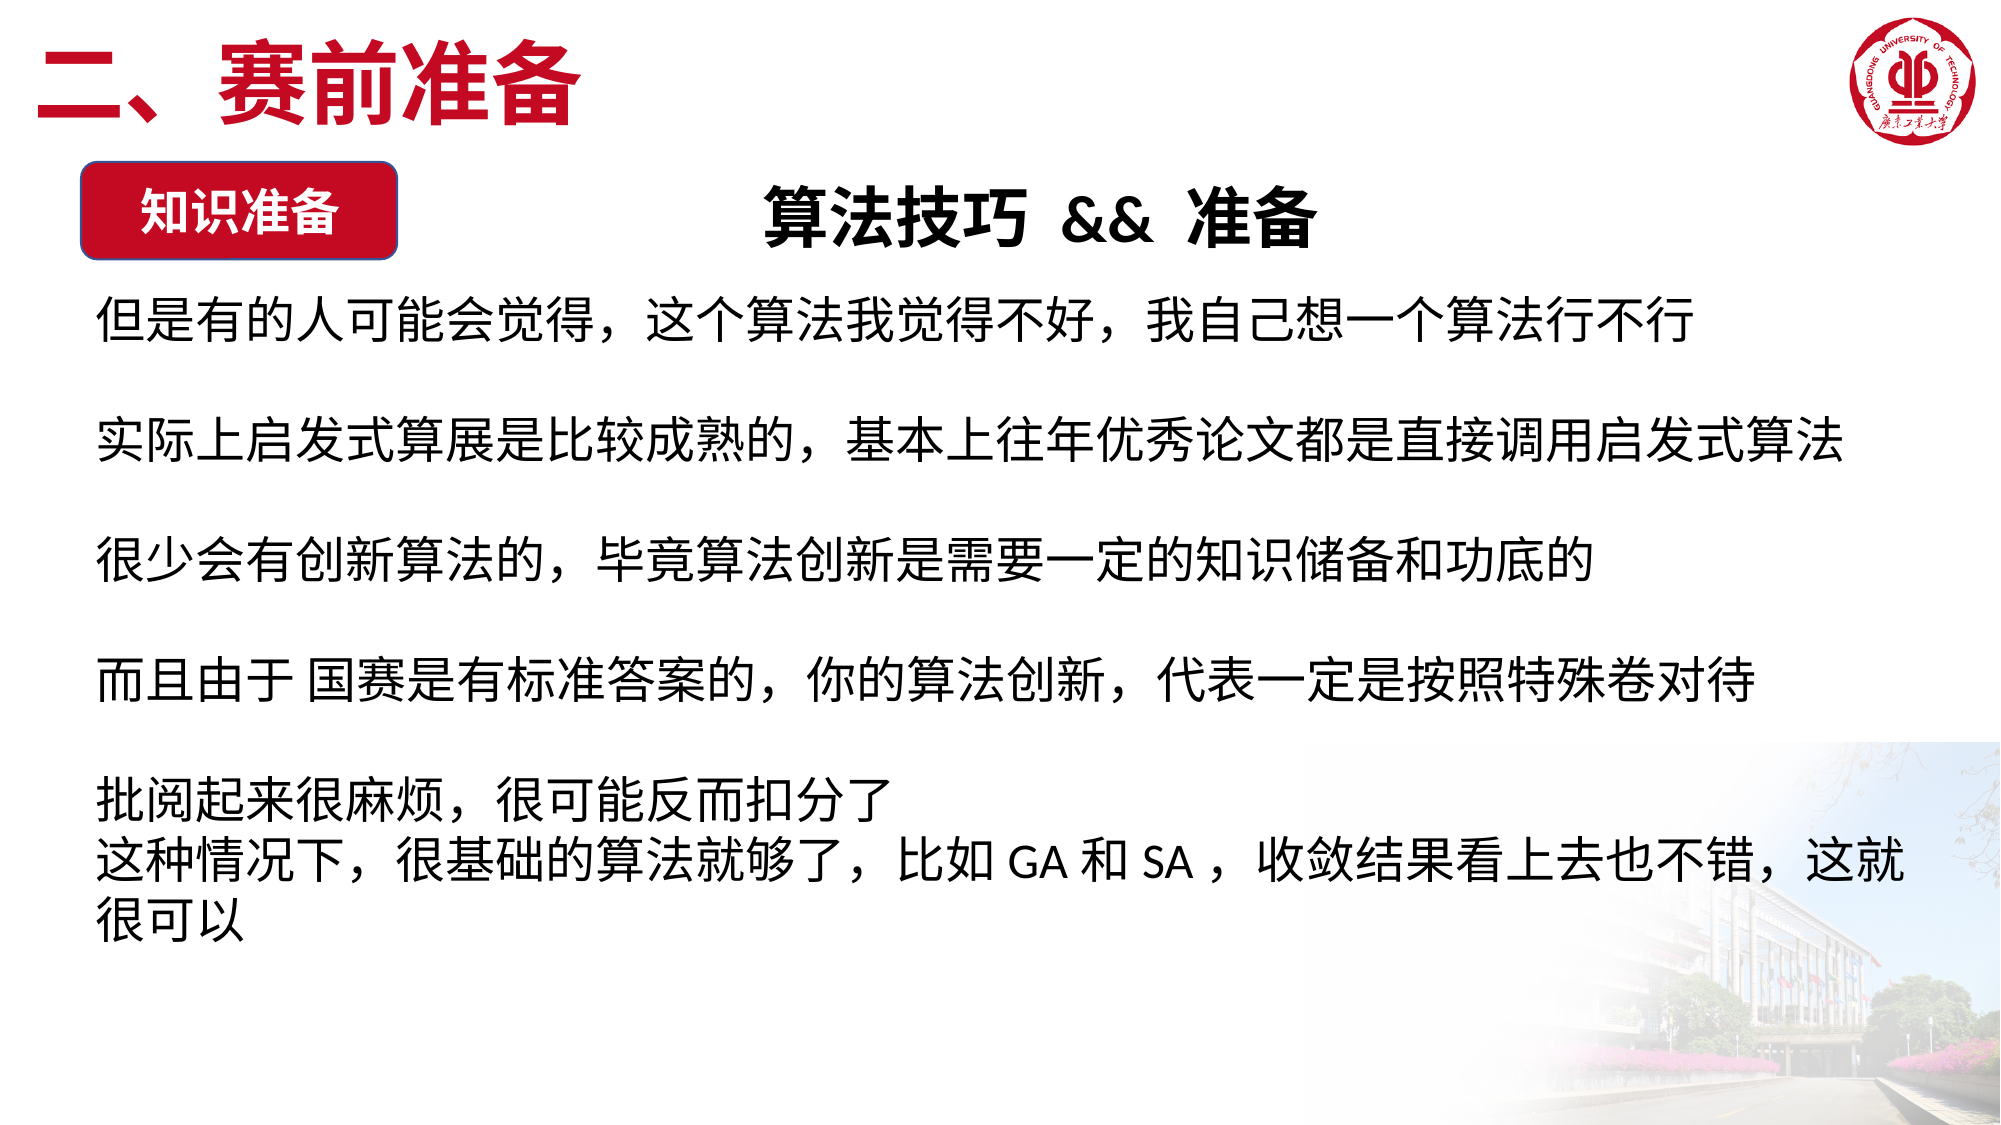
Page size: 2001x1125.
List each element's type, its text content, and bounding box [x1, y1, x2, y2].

picture [1302, 741, 2000, 1125]
text_box 但是有的人可能会觉得，这个算法我觉得不好，我自己想一个算法行不行 实际上启发式算展是比较成熟的，基本上往年优秀论文都是直接调用启发式算法 很少会有创新算法的，毕竟算法创新是需要一定的知识储备和功底的 而且由于 国赛是有标准答案的，你的算法创新，代表一定是按照特殊卷对待 批阅起来很麻烦，很可能反而扣分了 这种情况下，很基础的算法就够了，比如GA和SA，收敛结果看上去也不错，这就很可以 [80, 281, 1967, 957]
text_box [80, 161, 398, 260]
text_box 算法技巧 && 准备 [692, 168, 1389, 264]
text_box 二、赛前准备 [13, 31, 604, 143]
picture [1826, 0, 2000, 155]
